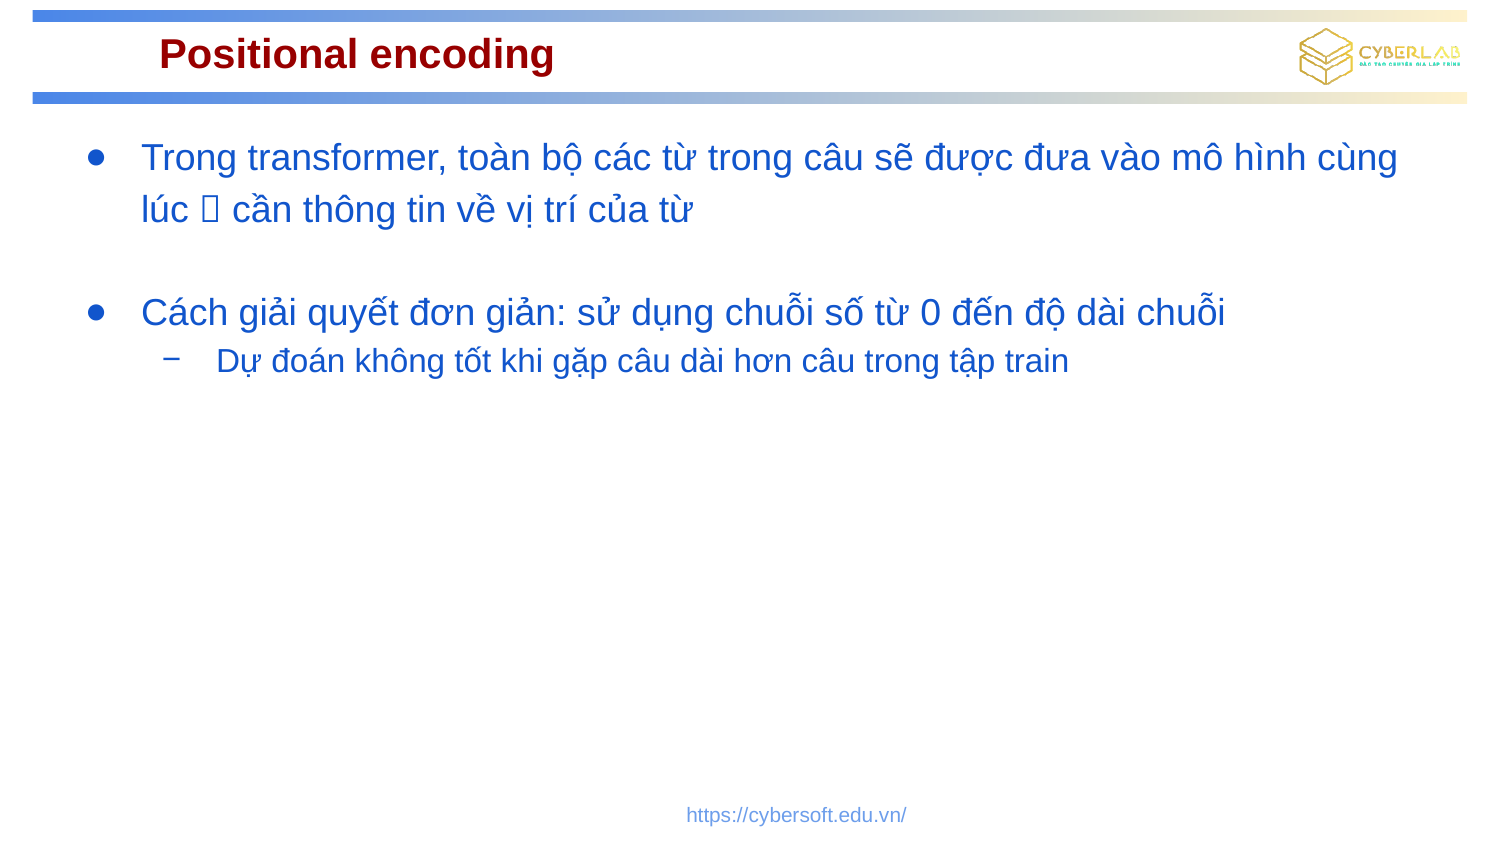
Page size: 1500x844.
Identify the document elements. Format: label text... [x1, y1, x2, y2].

title Positional encoding [144, 12, 1449, 93]
list Trong transformer, toàn bộ các từ trong câu sẽ được đưa vào mô hình cùng lúc  cần thông tin về vị trí của từ Cách giải quyết đơn giản: sử dụng chuỗi số từ 0 đến độ dài chuỗi Dự đoán không tốt khi gặp câu dài hơn câu trong tập train [51, 111, 1449, 762]
picture [1449, 28, 1468, 85]
